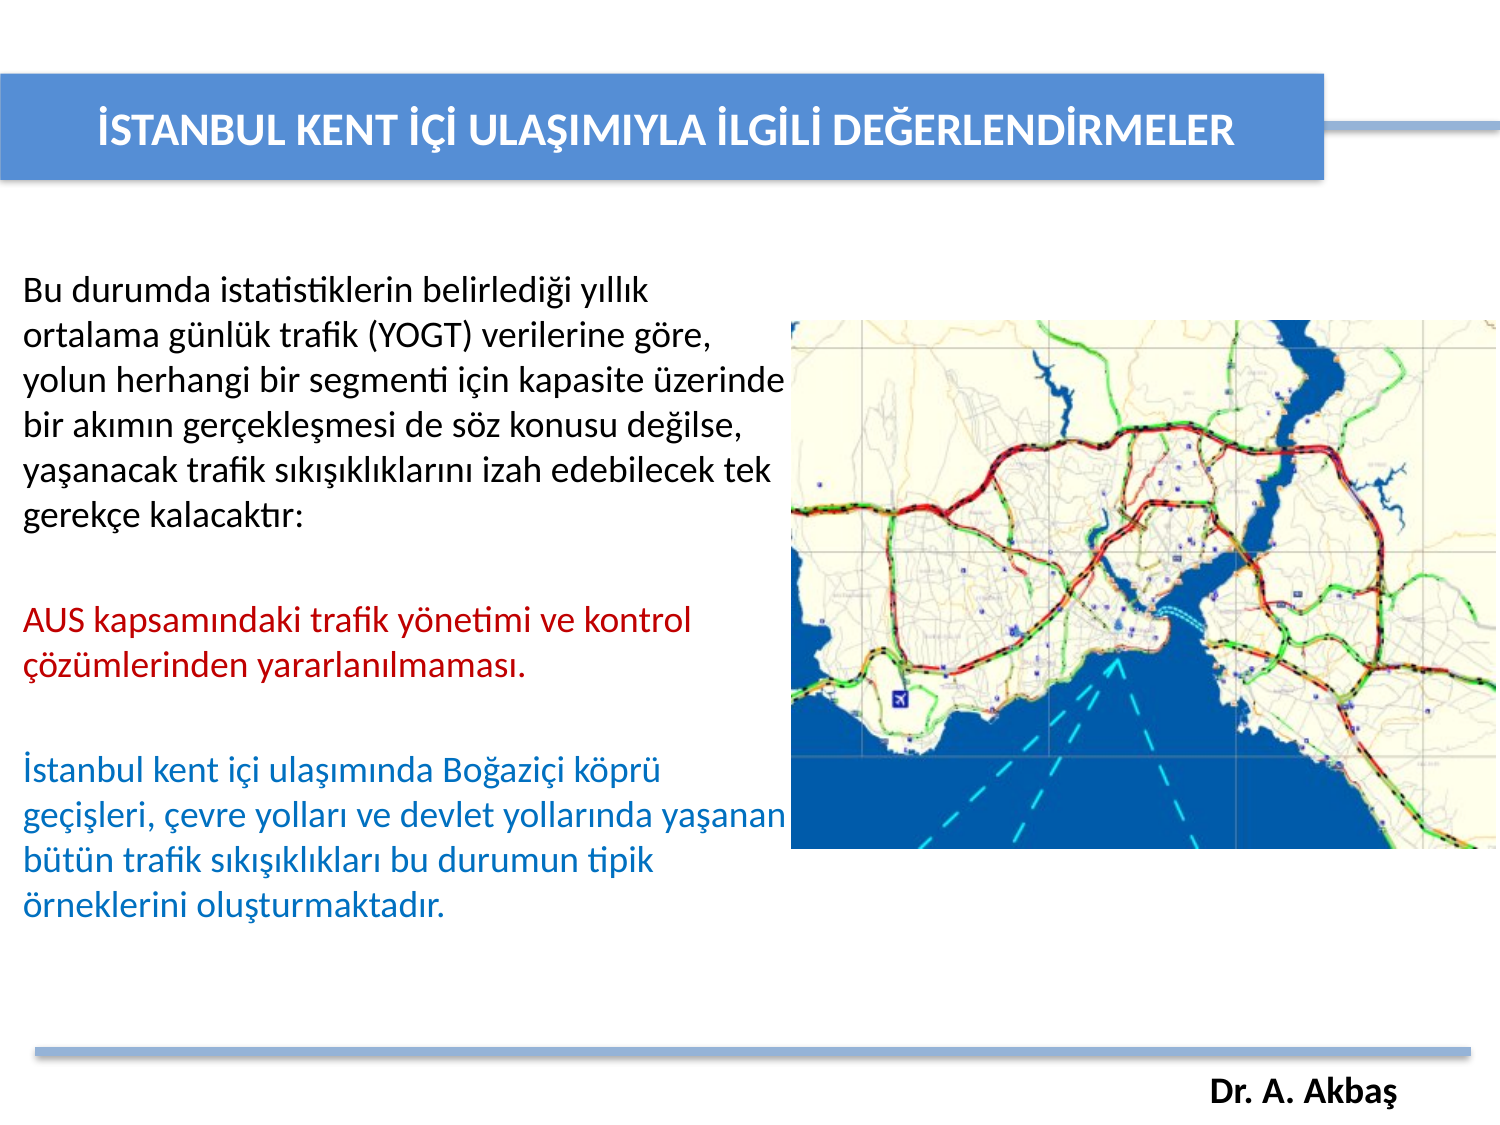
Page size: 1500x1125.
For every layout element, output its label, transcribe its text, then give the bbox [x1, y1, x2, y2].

picture [791, 320, 1497, 849]
list Bu durumda istatistiklerin belirlediği yıllık ortalama günlük trafik (YOGT) verilerine göre, yolun herhangi bir segmenti için kapasite üzerinde bir akımın gerçekleşmesi de söz konusu değilse, yaşanacak trafik sıkışıklıklarını izah edebilecek tek gerekçe kalacaktır: AUS kapsamındaki trafik yönetimi ve kontrol çözümlerinden yararlanılmaması. İstanbul kent içi ulaşımında Boğaziçi köprü geçişleri, çevre yolları ve devlet yollarında yaşanan bütün trafik sıkışıklıkları bu durumun tipik örneklerini oluşturmaktadır. [7, 205, 809, 1021]
title İSTANBUL KENT İÇİ ULAŞIMIYLA İLGİLİ DEĞERLENDİRMELER [0, 73, 1325, 180]
text_box Dr. A. Akbaş [1195, 1058, 1500, 1119]
